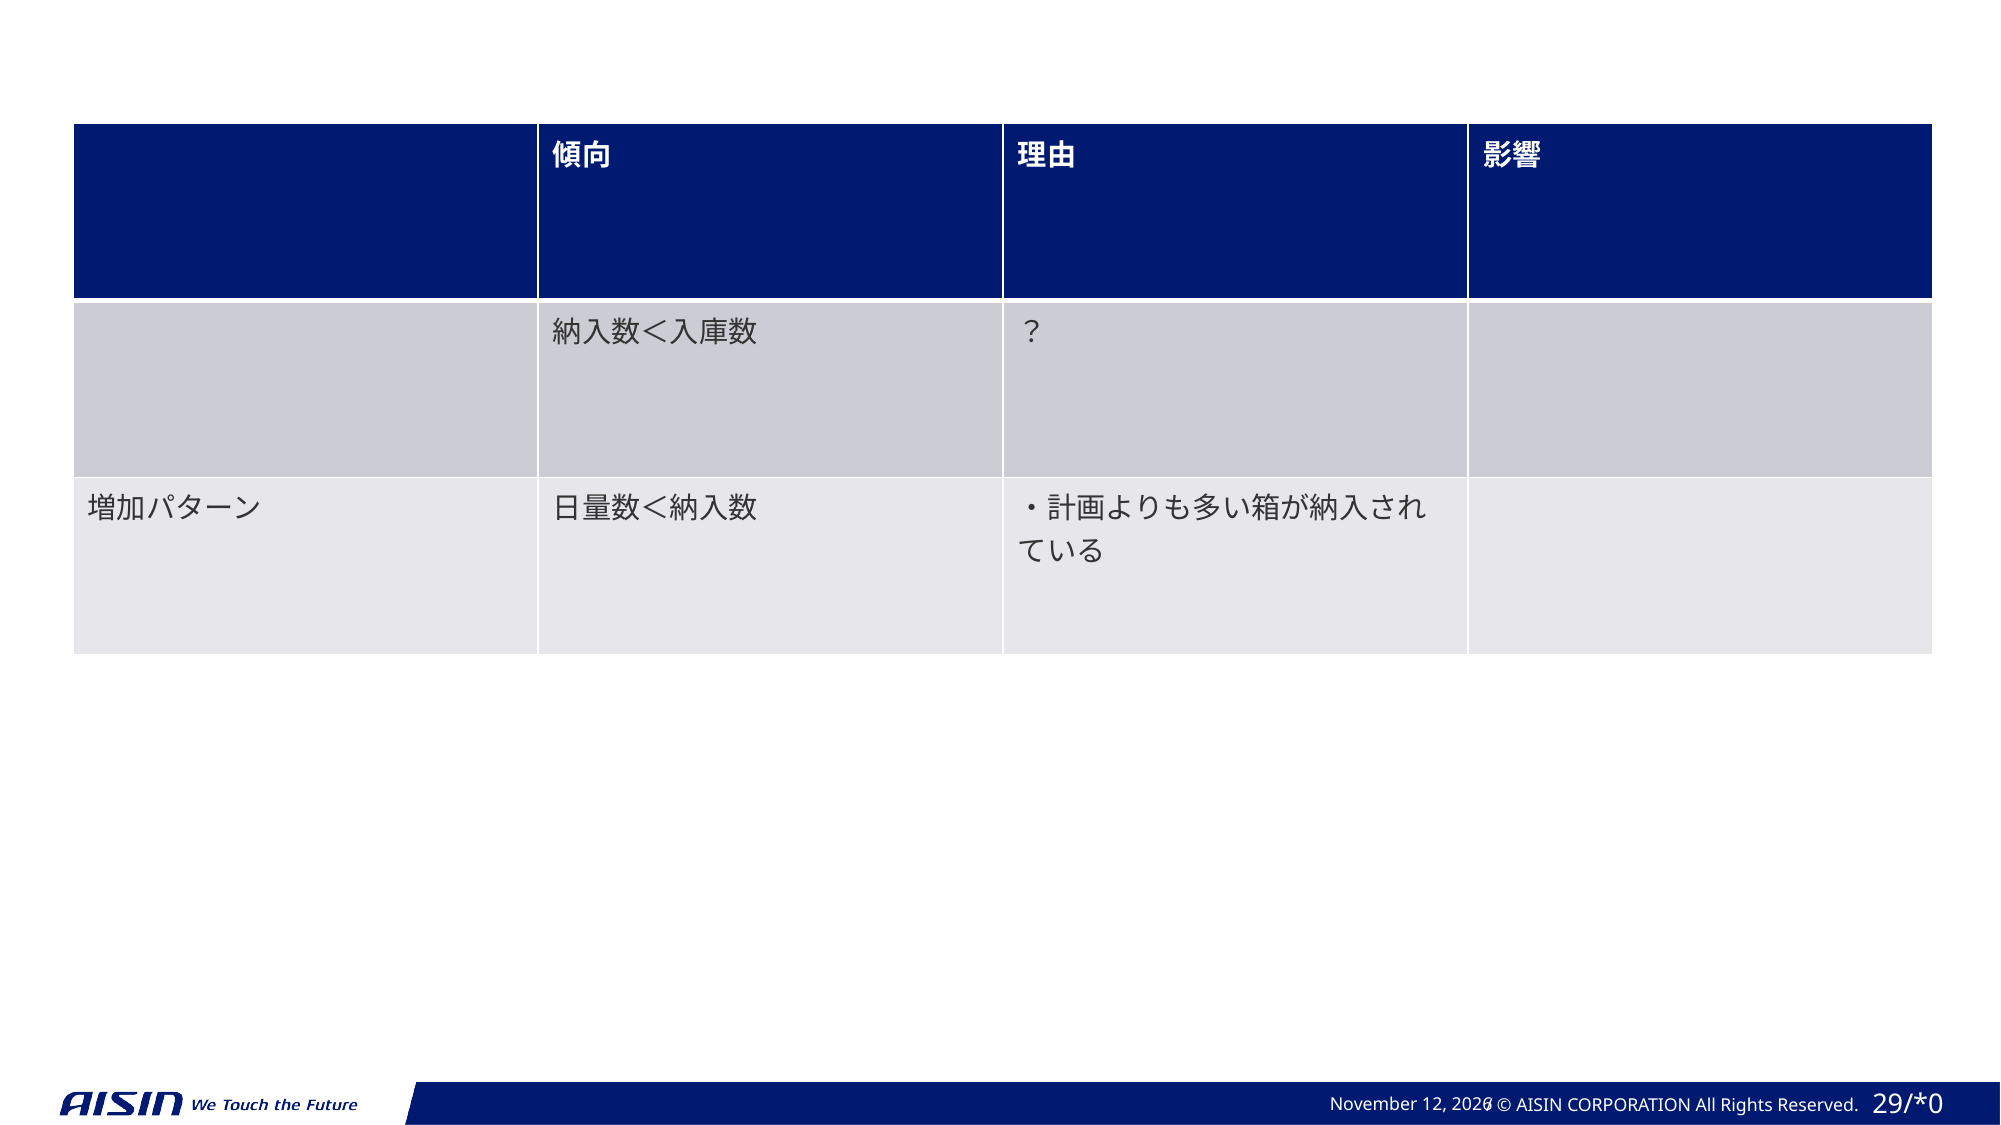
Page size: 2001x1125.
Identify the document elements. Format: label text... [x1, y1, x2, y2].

table_cell 日量数＜納入数 [539, 478, 1002, 654]
table_cell 増加パターン [74, 478, 537, 654]
table_header 影響 [1469, 124, 1932, 298]
table_cell [1469, 478, 1932, 654]
table_cell ？ [1004, 303, 1467, 477]
table_header [74, 124, 537, 298]
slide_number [1142, 1093, 1508, 1116]
table_cell [1469, 303, 1932, 477]
table_cell 納入数＜入庫数 [539, 303, 1002, 477]
table_cell [74, 303, 537, 477]
picture [0, 1082, 2000, 1125]
table_cell ・計画よりも多い箱が納入されている [1004, 478, 1467, 654]
table_header 理由 [1004, 124, 1467, 298]
table_header 傾向 [539, 124, 1002, 298]
